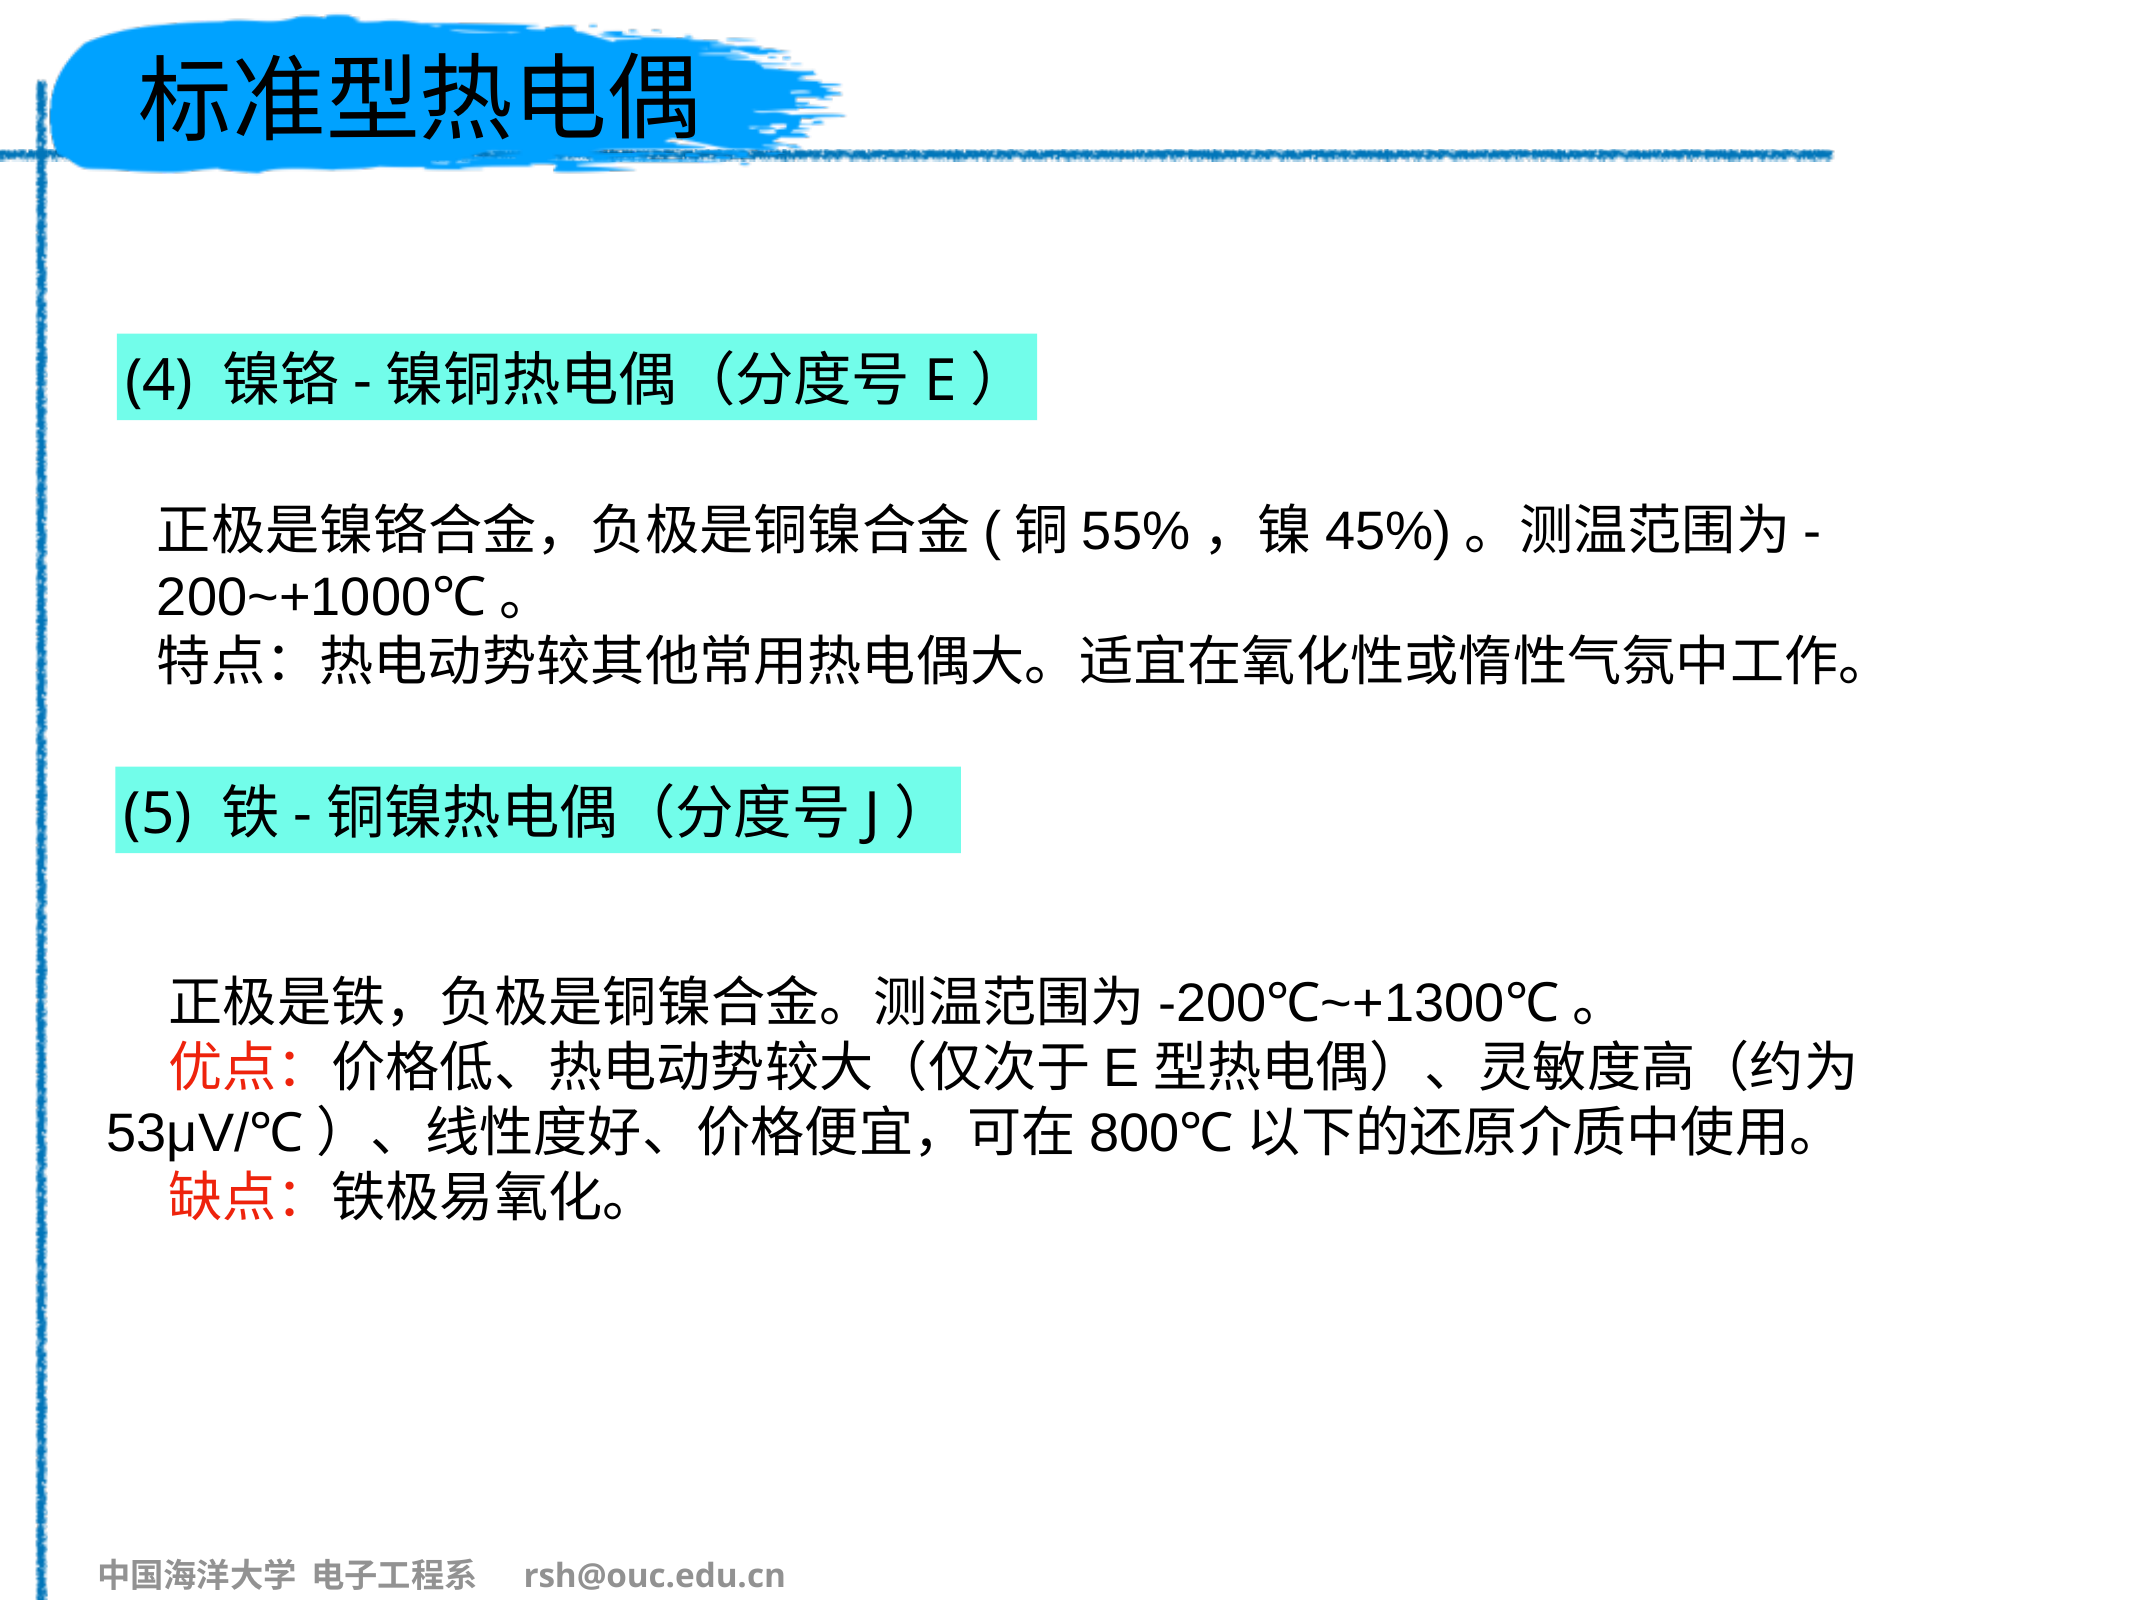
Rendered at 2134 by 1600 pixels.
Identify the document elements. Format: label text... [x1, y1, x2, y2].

picture [785, 11, 1841, 178]
text_box 正极是铁，负极是铜镍合金。测温范围为-200℃~+1300℃。 优点：价格低、热电动势较大（仅次于E型热电偶）、灵敏度高（约为53μV/℃）、线性度好、价格便宜，可在800℃以下的还原介质中使用。 缺点：铁极易氧化。 [98, 959, 1984, 1236]
text_box (4) 镍铬-镍铜热电偶（分度号E） [116, 333, 1038, 421]
text_box 正极是镍铬合金，负极是铜镍合金(铜55%，镍45%)。测温范围为-200~+1000℃。 特点：热电动势较其他常用热电偶大。适宜在氧化性或惰性气氛中工作。 [148, 487, 1912, 699]
title 标准型热电偶 [53, 1, 786, 189]
text_box (5) 铁-铜镍热电偶（分度号J） [115, 766, 961, 854]
picture [0, 11, 54, 1600]
